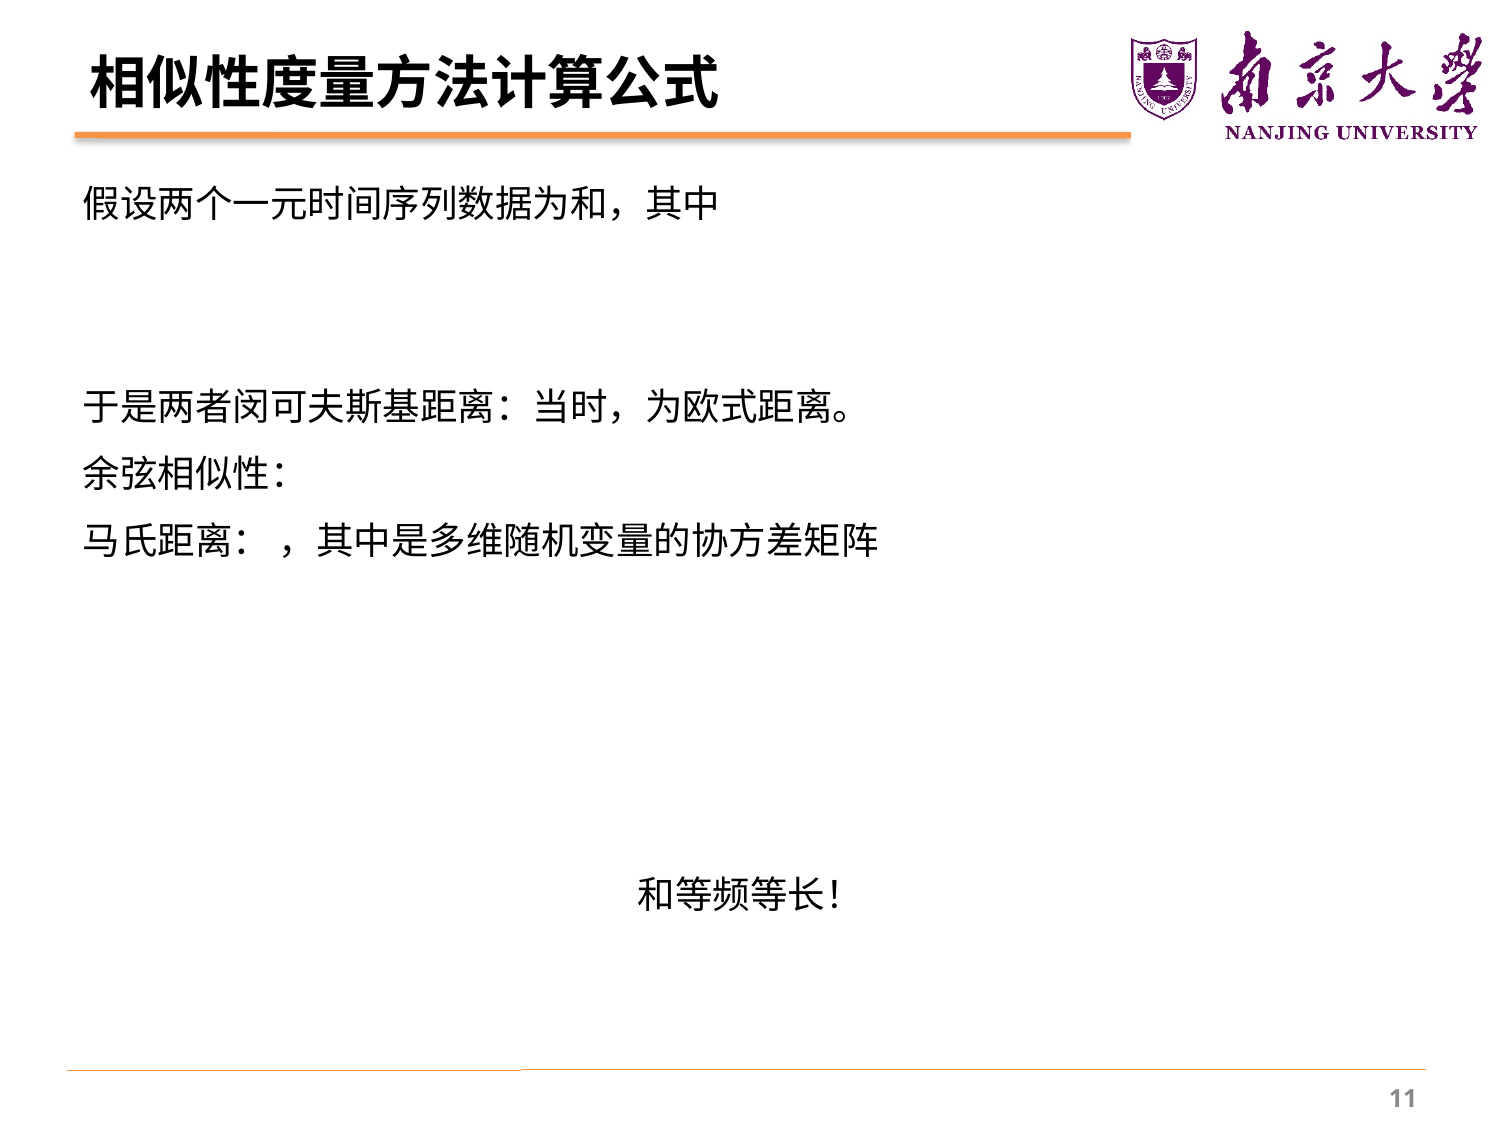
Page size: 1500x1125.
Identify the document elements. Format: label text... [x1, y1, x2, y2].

title 相似性度量方法计算公式 [75, 39, 1132, 123]
picture [1131, 31, 1482, 143]
slide_number 11 [1375, 1076, 1426, 1123]
